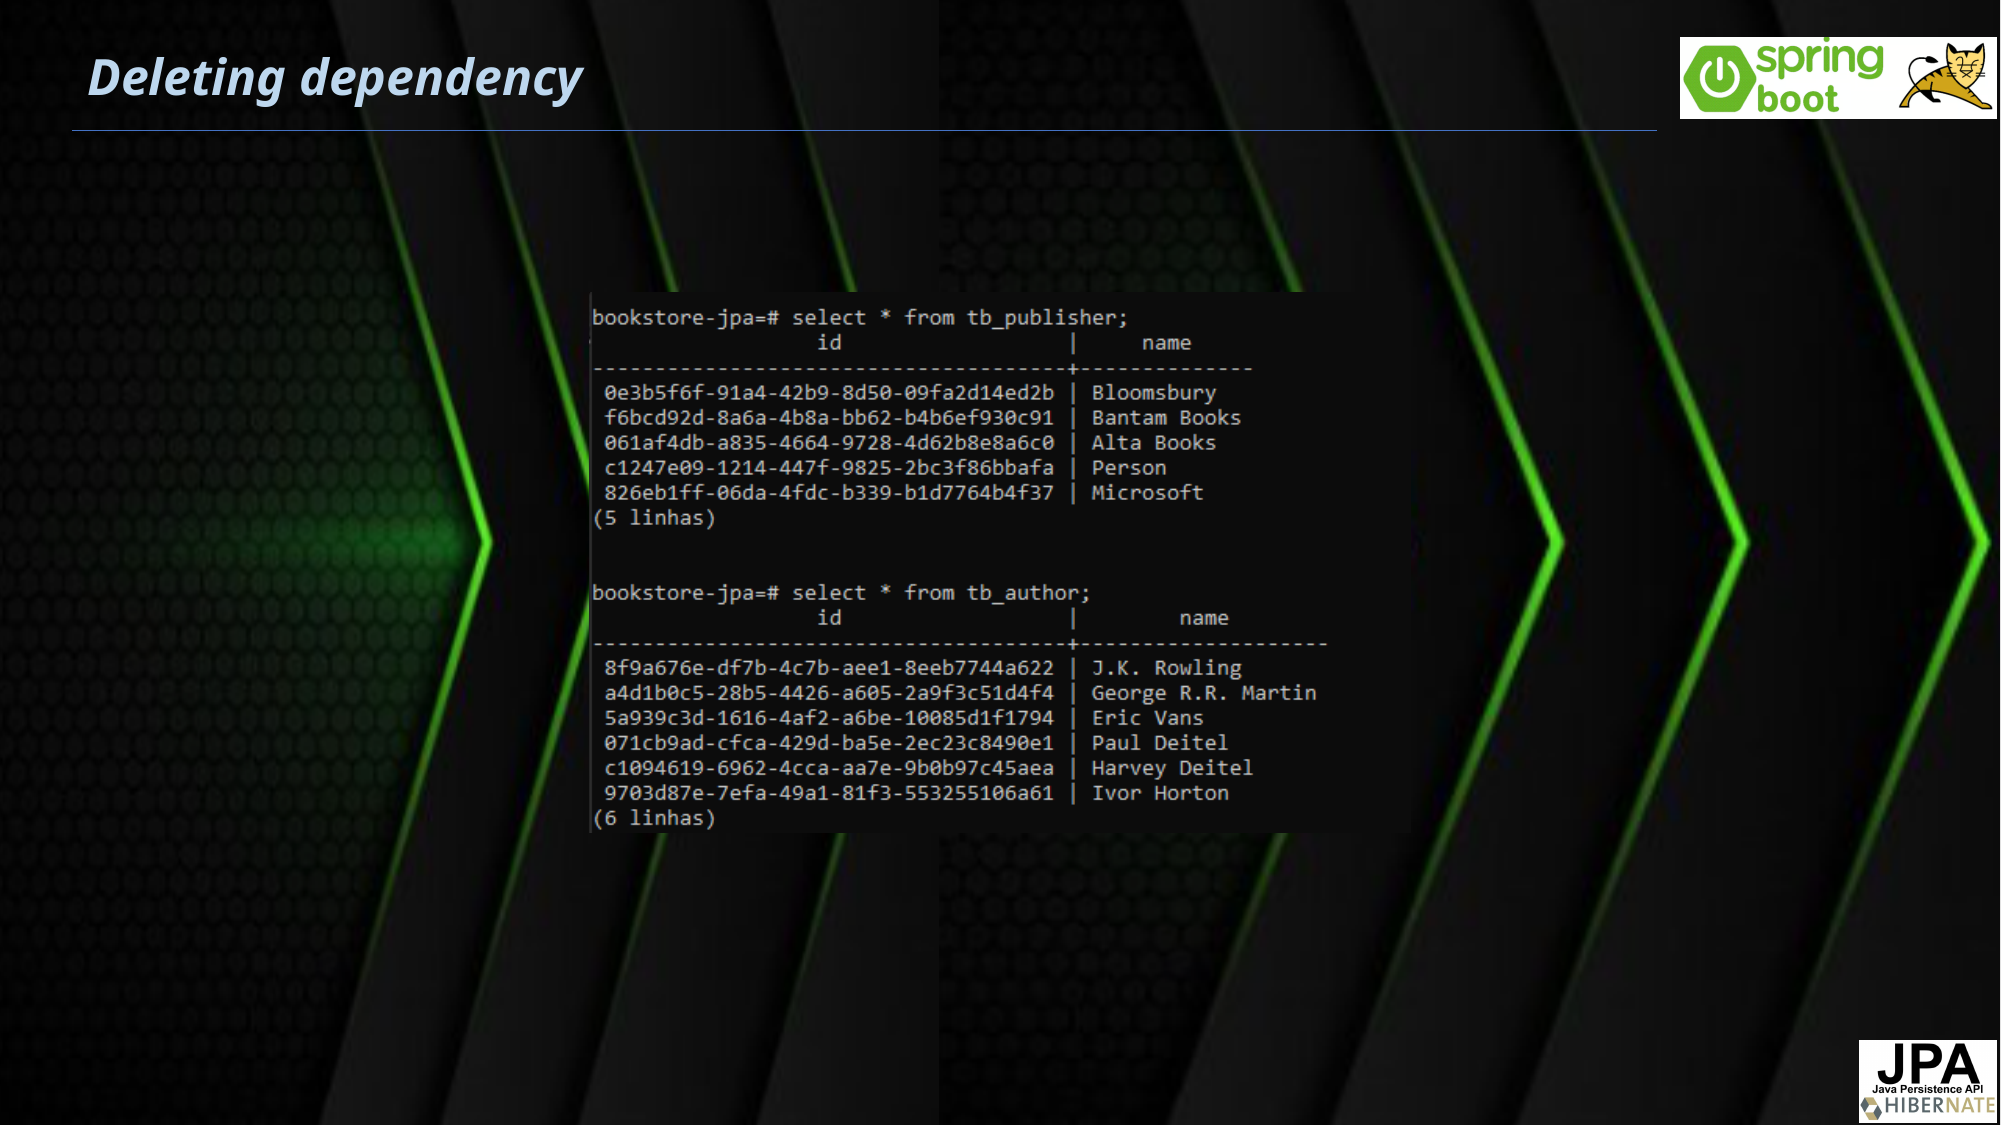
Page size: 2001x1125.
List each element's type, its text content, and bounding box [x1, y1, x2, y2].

title Deleting dependency [72, 44, 1657, 112]
picture [0, 0, 2001, 1125]
